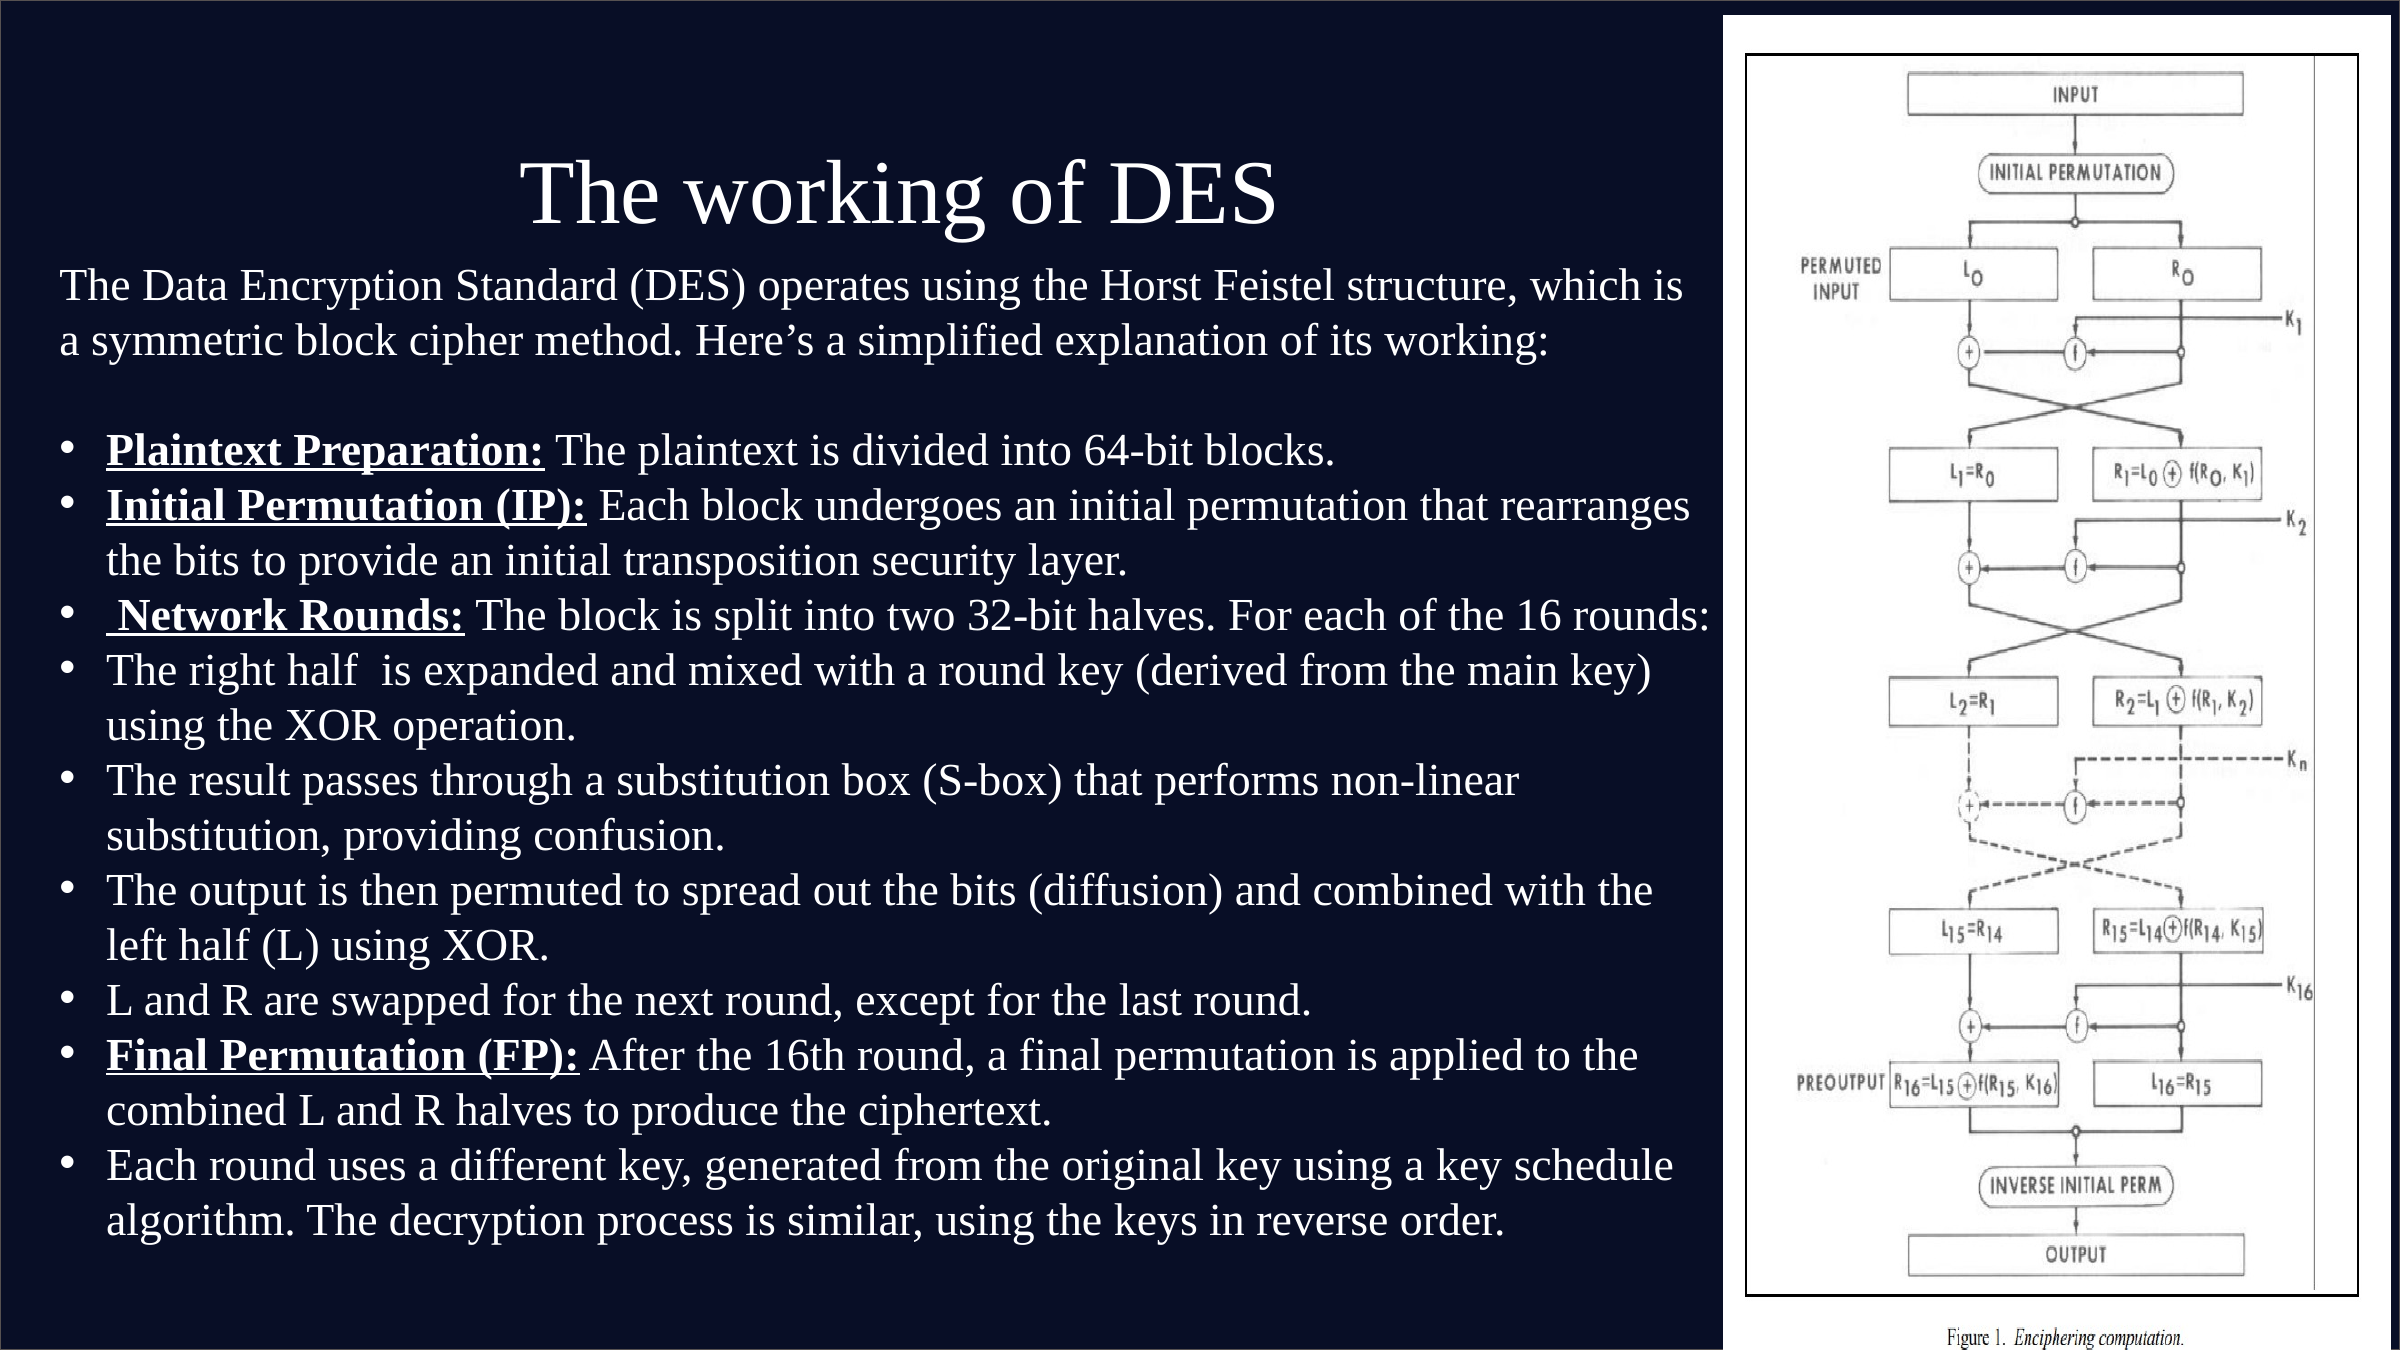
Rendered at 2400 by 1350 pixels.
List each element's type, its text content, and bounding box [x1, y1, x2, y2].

text_box [0, 0, 2400, 1350]
text_box The Data Encryption Standard (DES) operates using the Horst Feistel structure, which is a symmetric block cipher method. Here’s a simplified explanation of its working: Plaintext Preparation: The plaintext is divided into 64-bit blocks. Initial Permutation (IP): Each block undergoes an initial permutation that rearranges the bits to provide an initial transposition security layer. Network Rounds: The block is split into two 32-bit halves. For each of the 16 rounds: The right half is expanded and mixed with a round key (derived from the main key) using the XOR operation. The result passes through a substitution box (S-box) that performs non-linear substitution, providing confusion. The output is then permuted to spread out the bits (diffusion) and combined with the left half (L) using XOR. L and R are swapped for the next round, except for the last round. Final Permutation (FP): After the 16th round, a final permutation is applied to the combined L and R halves to produce the ciphertext. Each round uses a different key, generated from the original key using a key schedule algorithm. The decryption process is similar, using the keys in reverse order. [44, 247, 1723, 1350]
picture [1723, 15, 2391, 1350]
text_box The working of DES [136, 120, 1664, 247]
